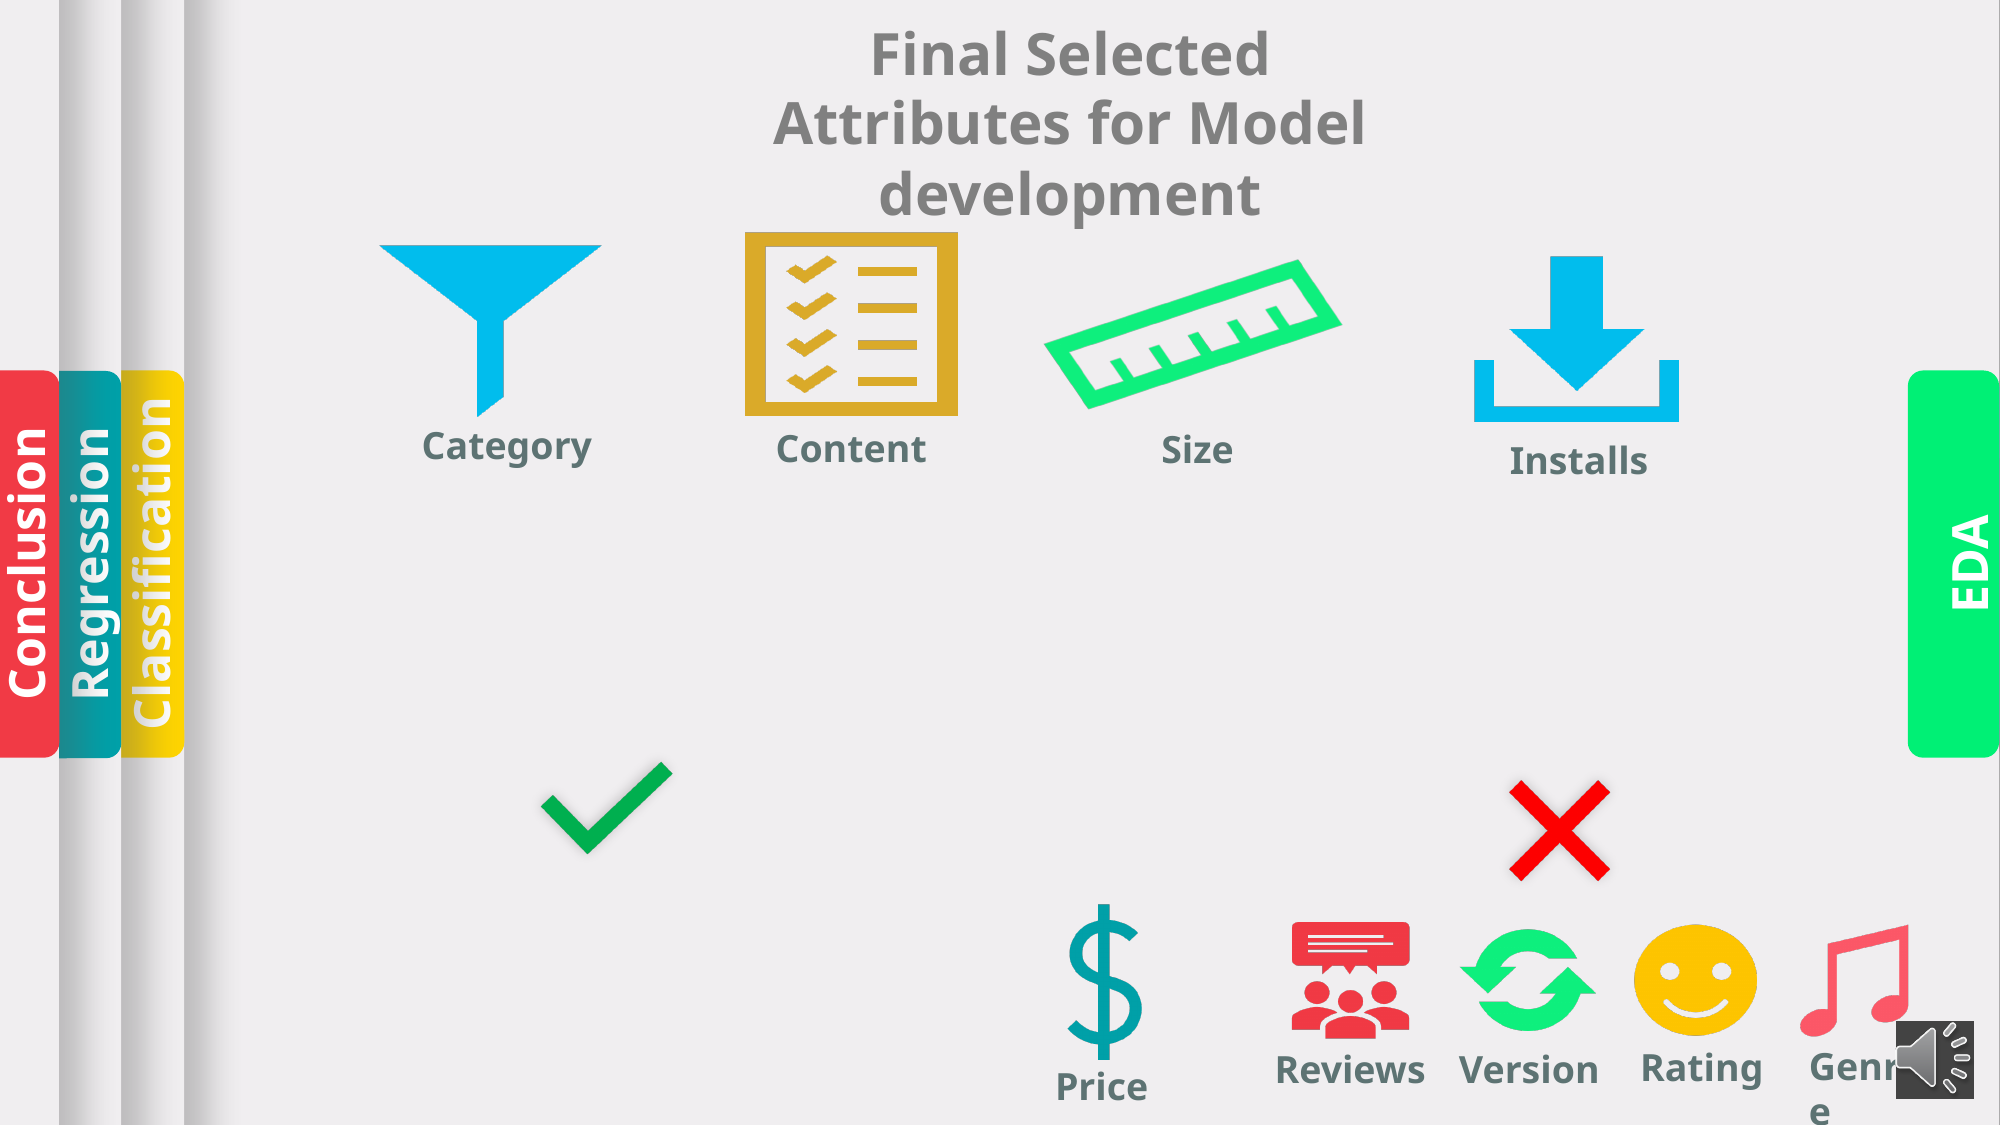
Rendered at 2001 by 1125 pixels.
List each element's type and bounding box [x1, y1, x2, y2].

text_box [0, 0, 64, 1125]
picture [1491, 762, 1628, 899]
text_box [1618, 910, 1780, 1097]
text_box [685, 214, 1017, 475]
text_box [128, 0, 190, 1125]
text_box [1781, 907, 1936, 1095]
text_box [1392, 215, 1766, 530]
text_box [1440, 914, 1618, 1095]
text_box [1014, 895, 1194, 1116]
text_box [64, 0, 128, 1125]
picture [538, 739, 675, 876]
text_box [320, 210, 693, 512]
text_box [1045, 223, 1341, 509]
text_box [1258, 910, 1442, 1095]
picture [1894, 1019, 1975, 1100]
text_box [190, 0, 2000, 1125]
